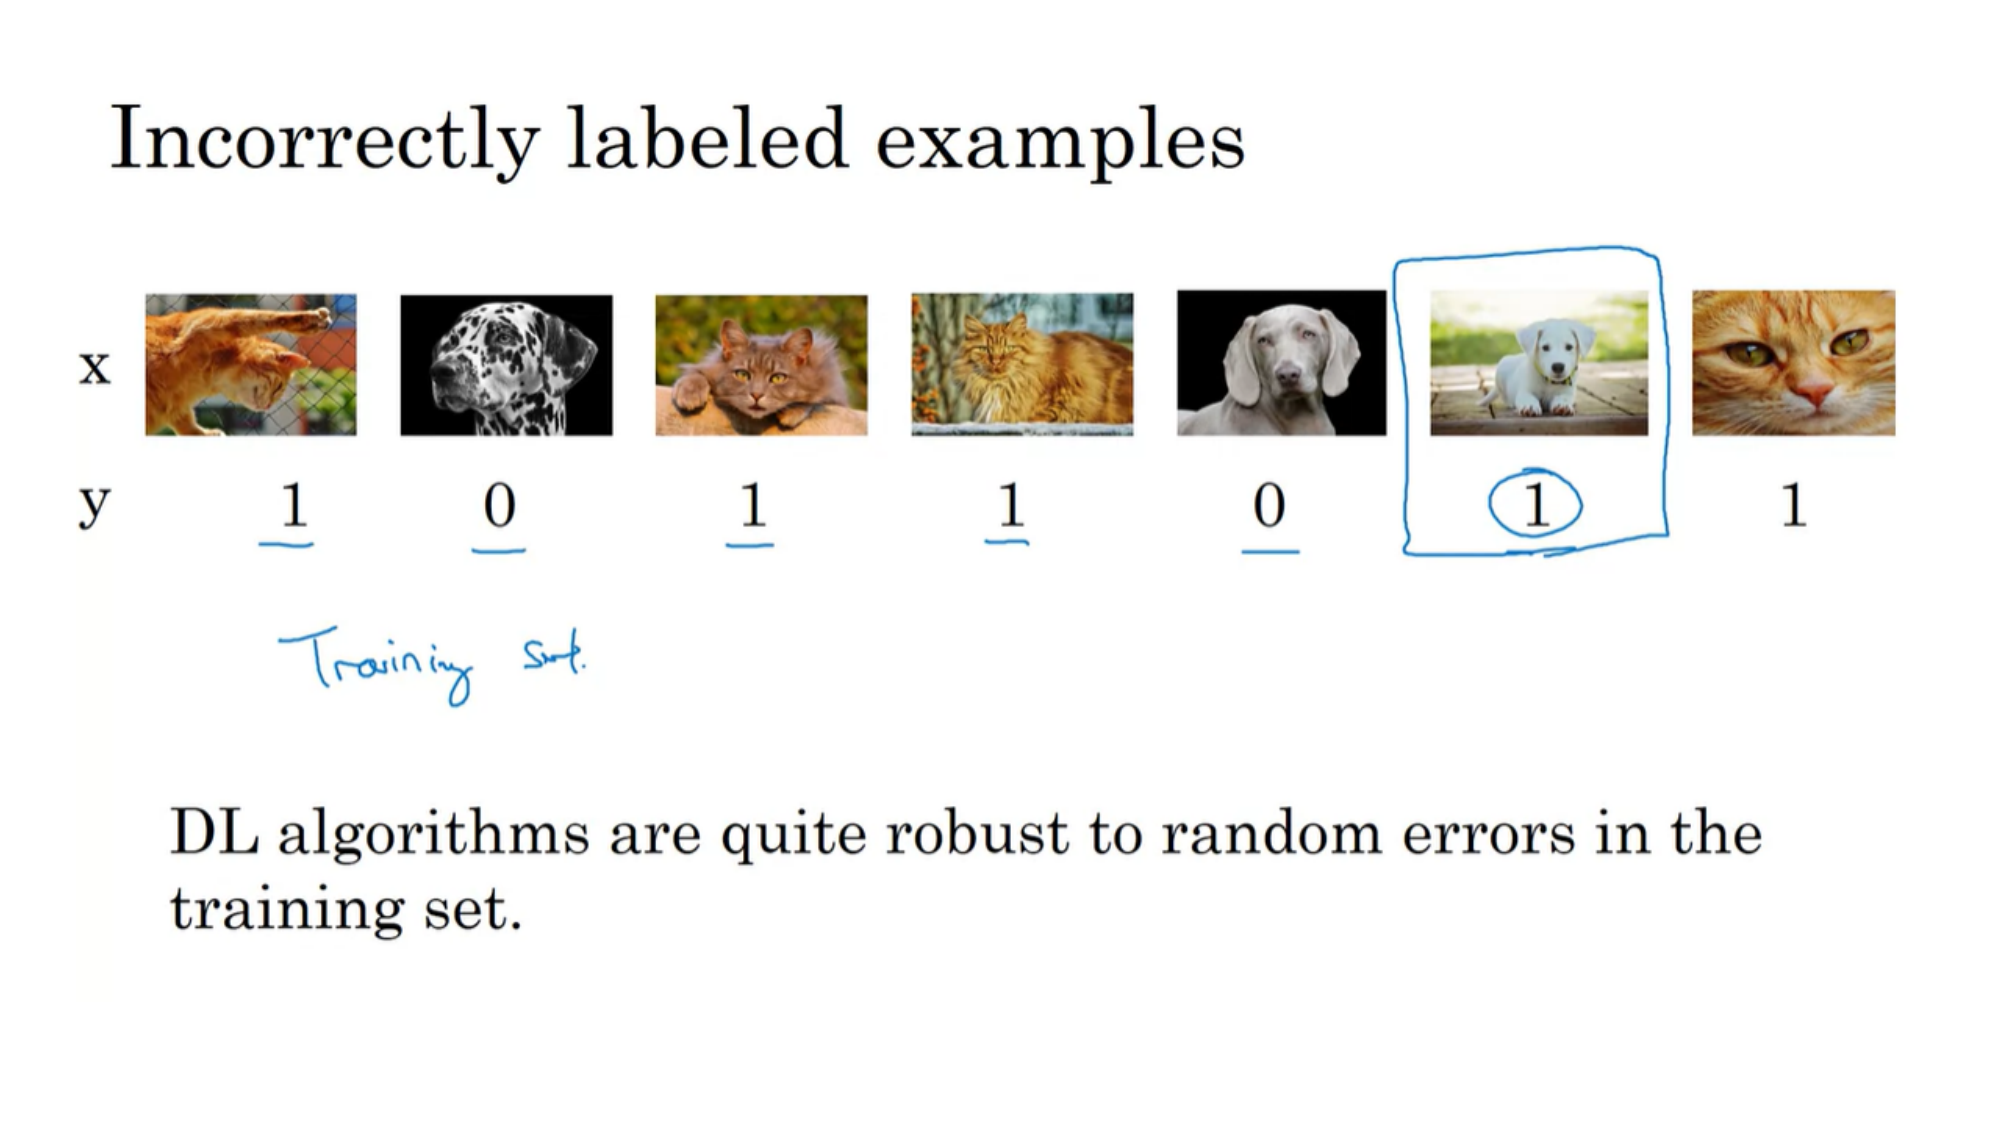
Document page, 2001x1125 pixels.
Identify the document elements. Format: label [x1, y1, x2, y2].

picture [76, 72, 1924, 1002]
